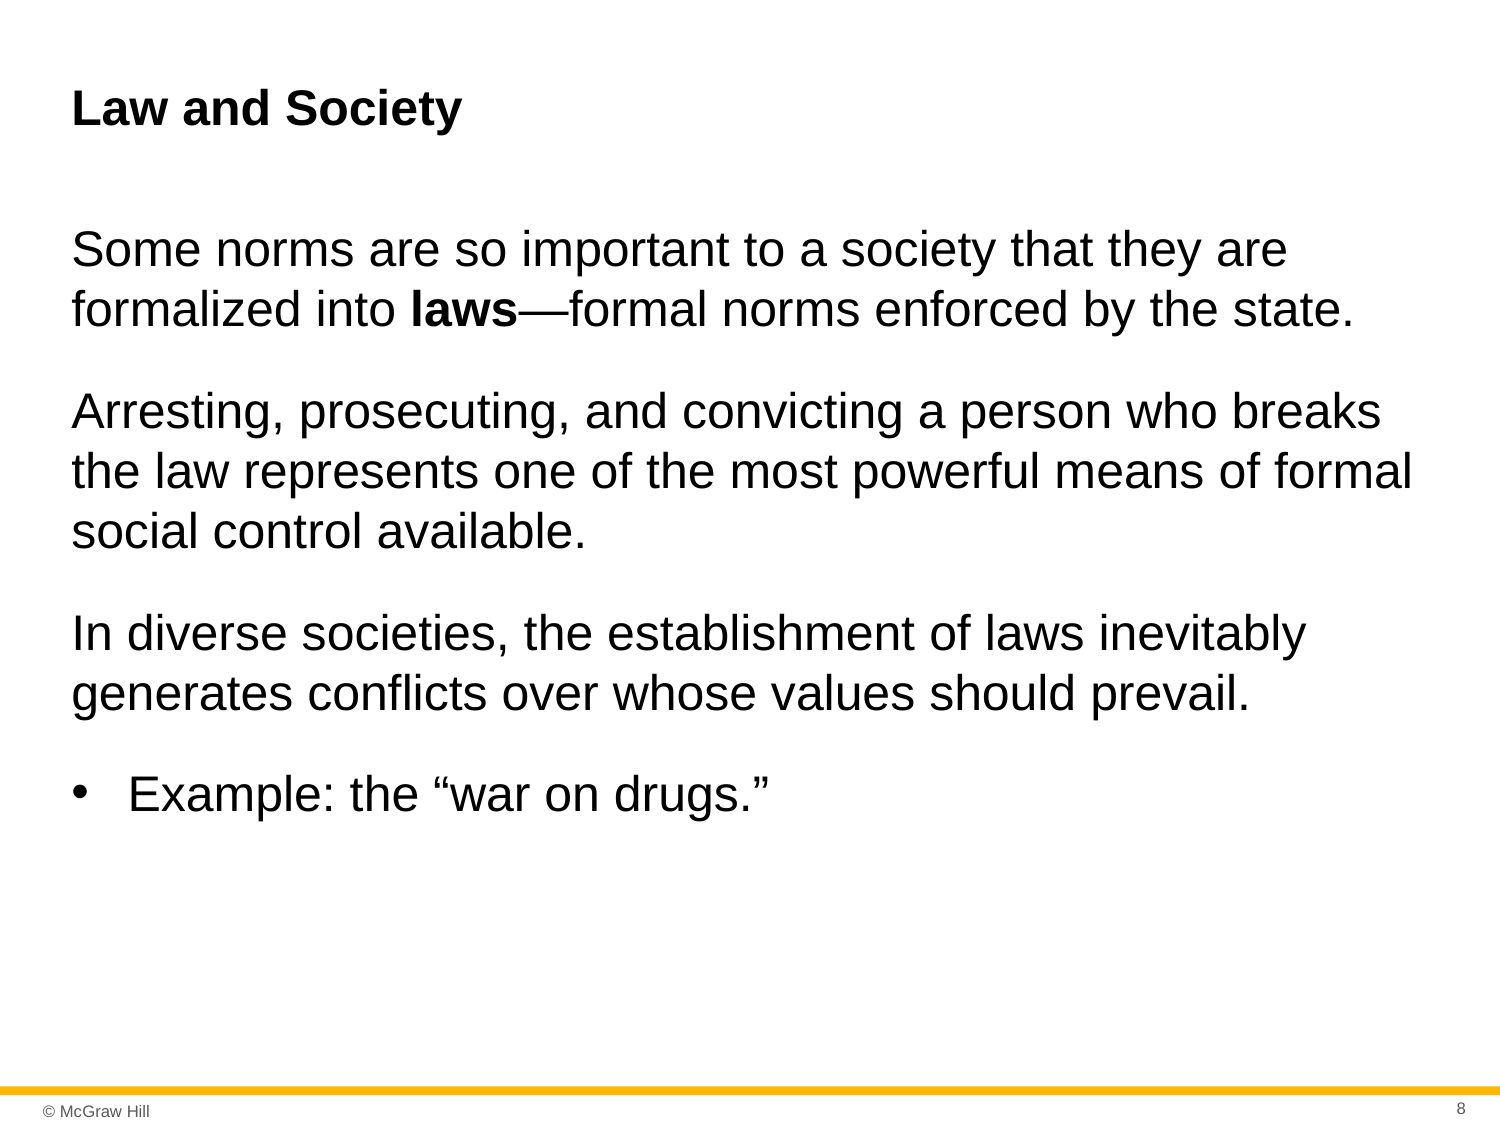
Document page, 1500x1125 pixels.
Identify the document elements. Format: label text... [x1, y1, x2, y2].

list Some norms are so important to a society that they are formalized into laws—formal norms enforced by the state. Arresting, prosecuting, and convicting a person who breaks the law represents one of the most powerful means of formal social control available. In diverse societies, the establishment of laws inevitably generates conflicts over whose values should prevail. Example: the “war on drugs.” [56, 209, 1444, 1035]
title Law and Society [56, 50, 1444, 162]
